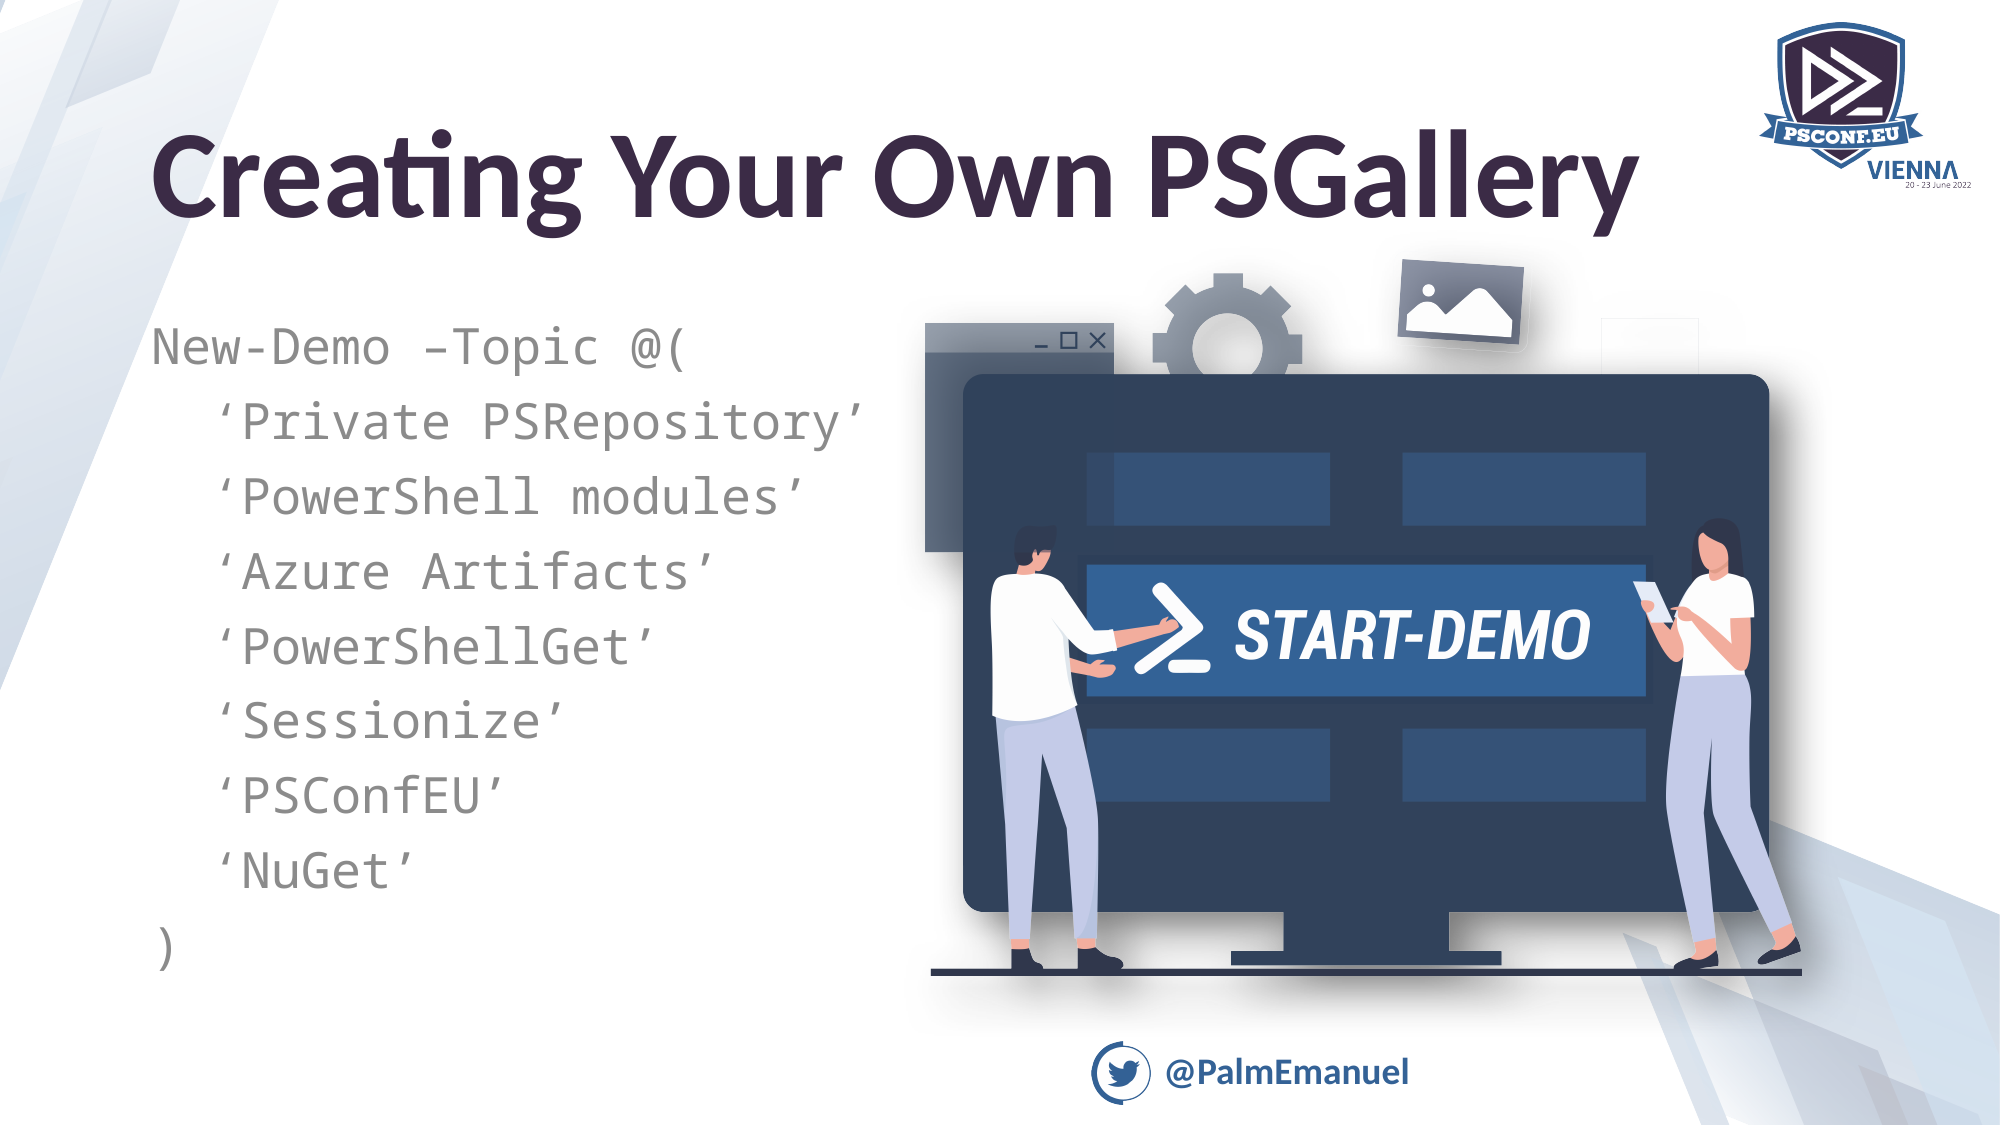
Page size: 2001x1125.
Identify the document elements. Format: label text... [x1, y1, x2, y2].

list New-Demo –Topic @( ‘Private PSRepository’ ‘PowerShell modules’ ‘Azure Artifacts’ ‘PowerShellGet’ ‘Sessionize’ ‘PSConfEU’ ‘NuGet’ ) [136, 314, 1862, 1039]
picture [0, 0, 2000, 1125]
title Creating Your Own PSGallery [136, 86, 1862, 252]
